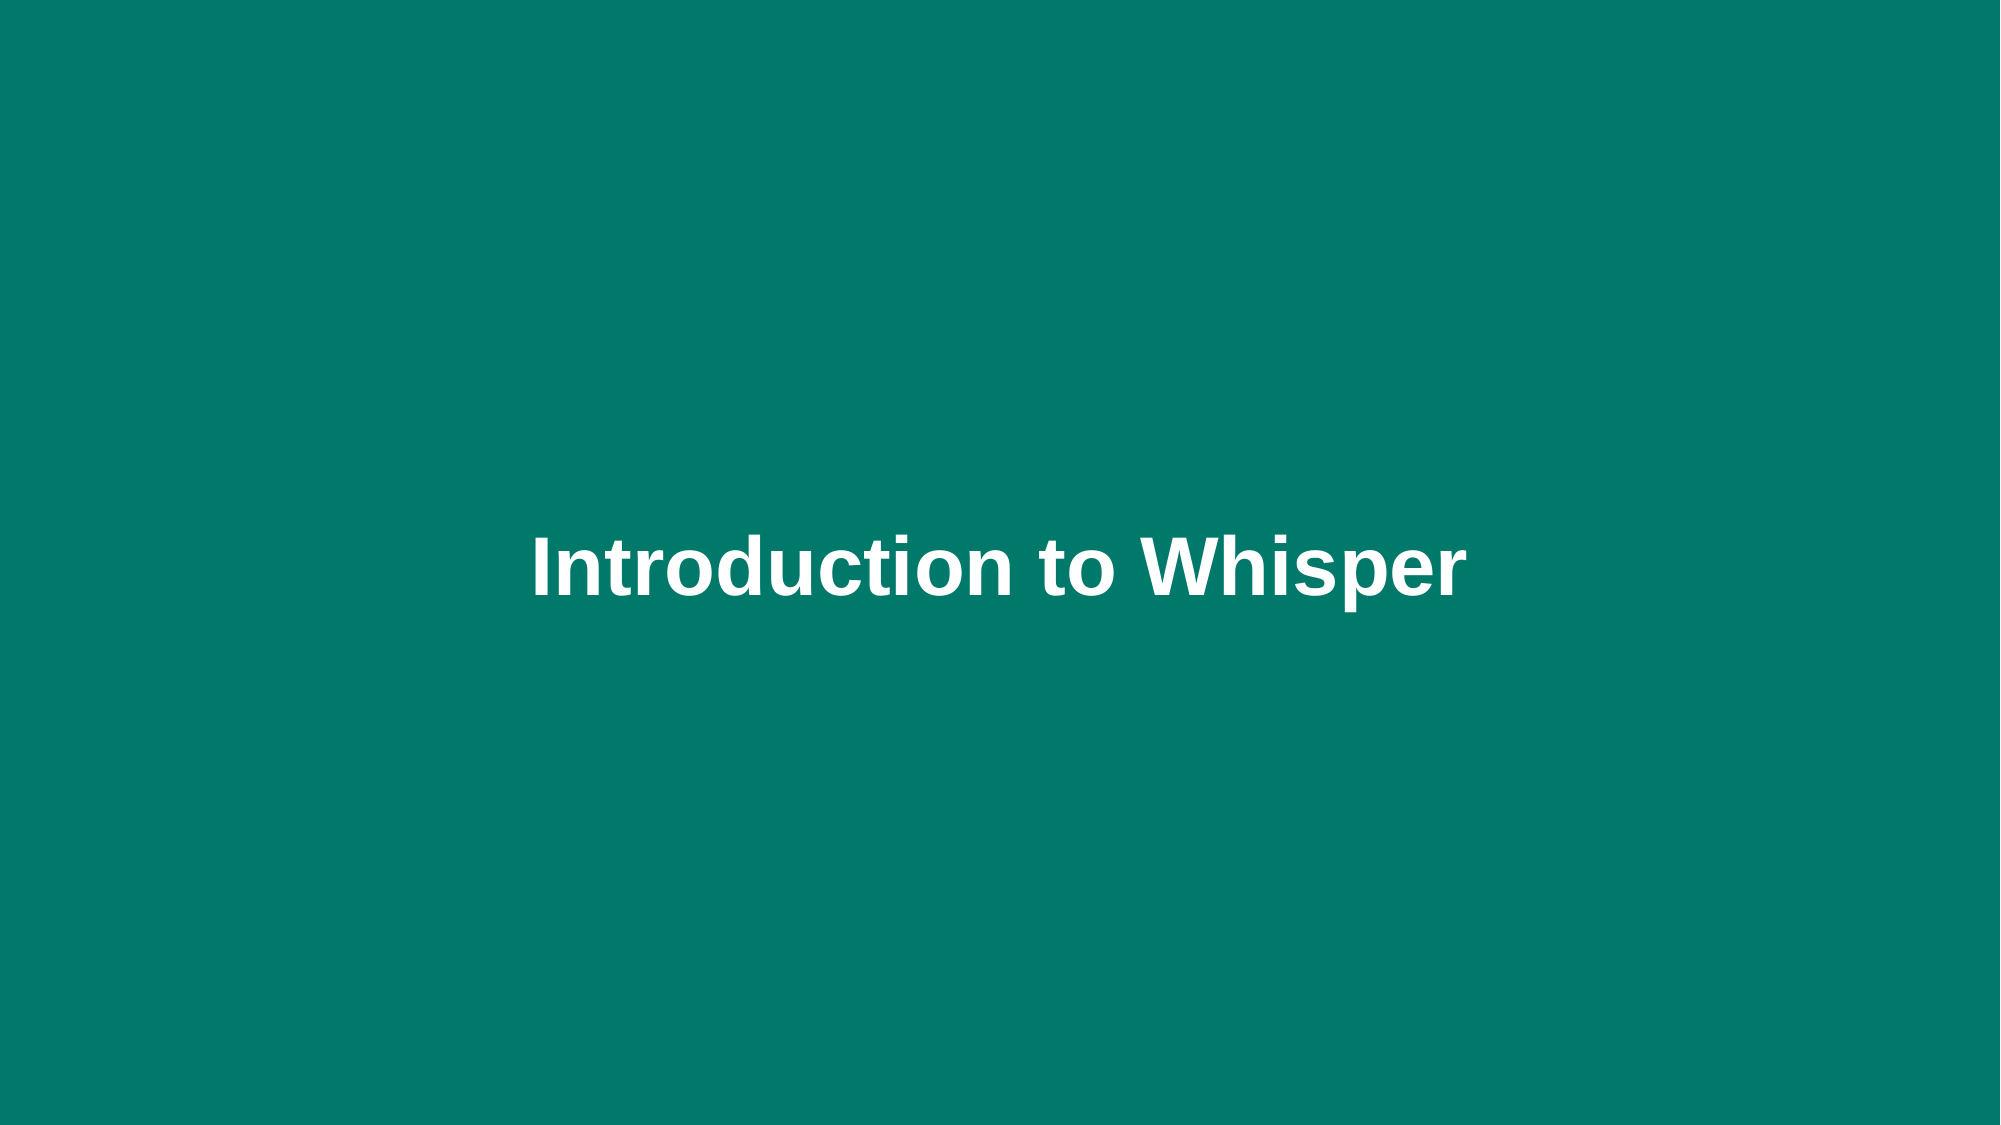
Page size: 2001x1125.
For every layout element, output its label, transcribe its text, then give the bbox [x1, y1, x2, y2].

text_box Introduction to Whisper [0, 0, 2000, 1125]
